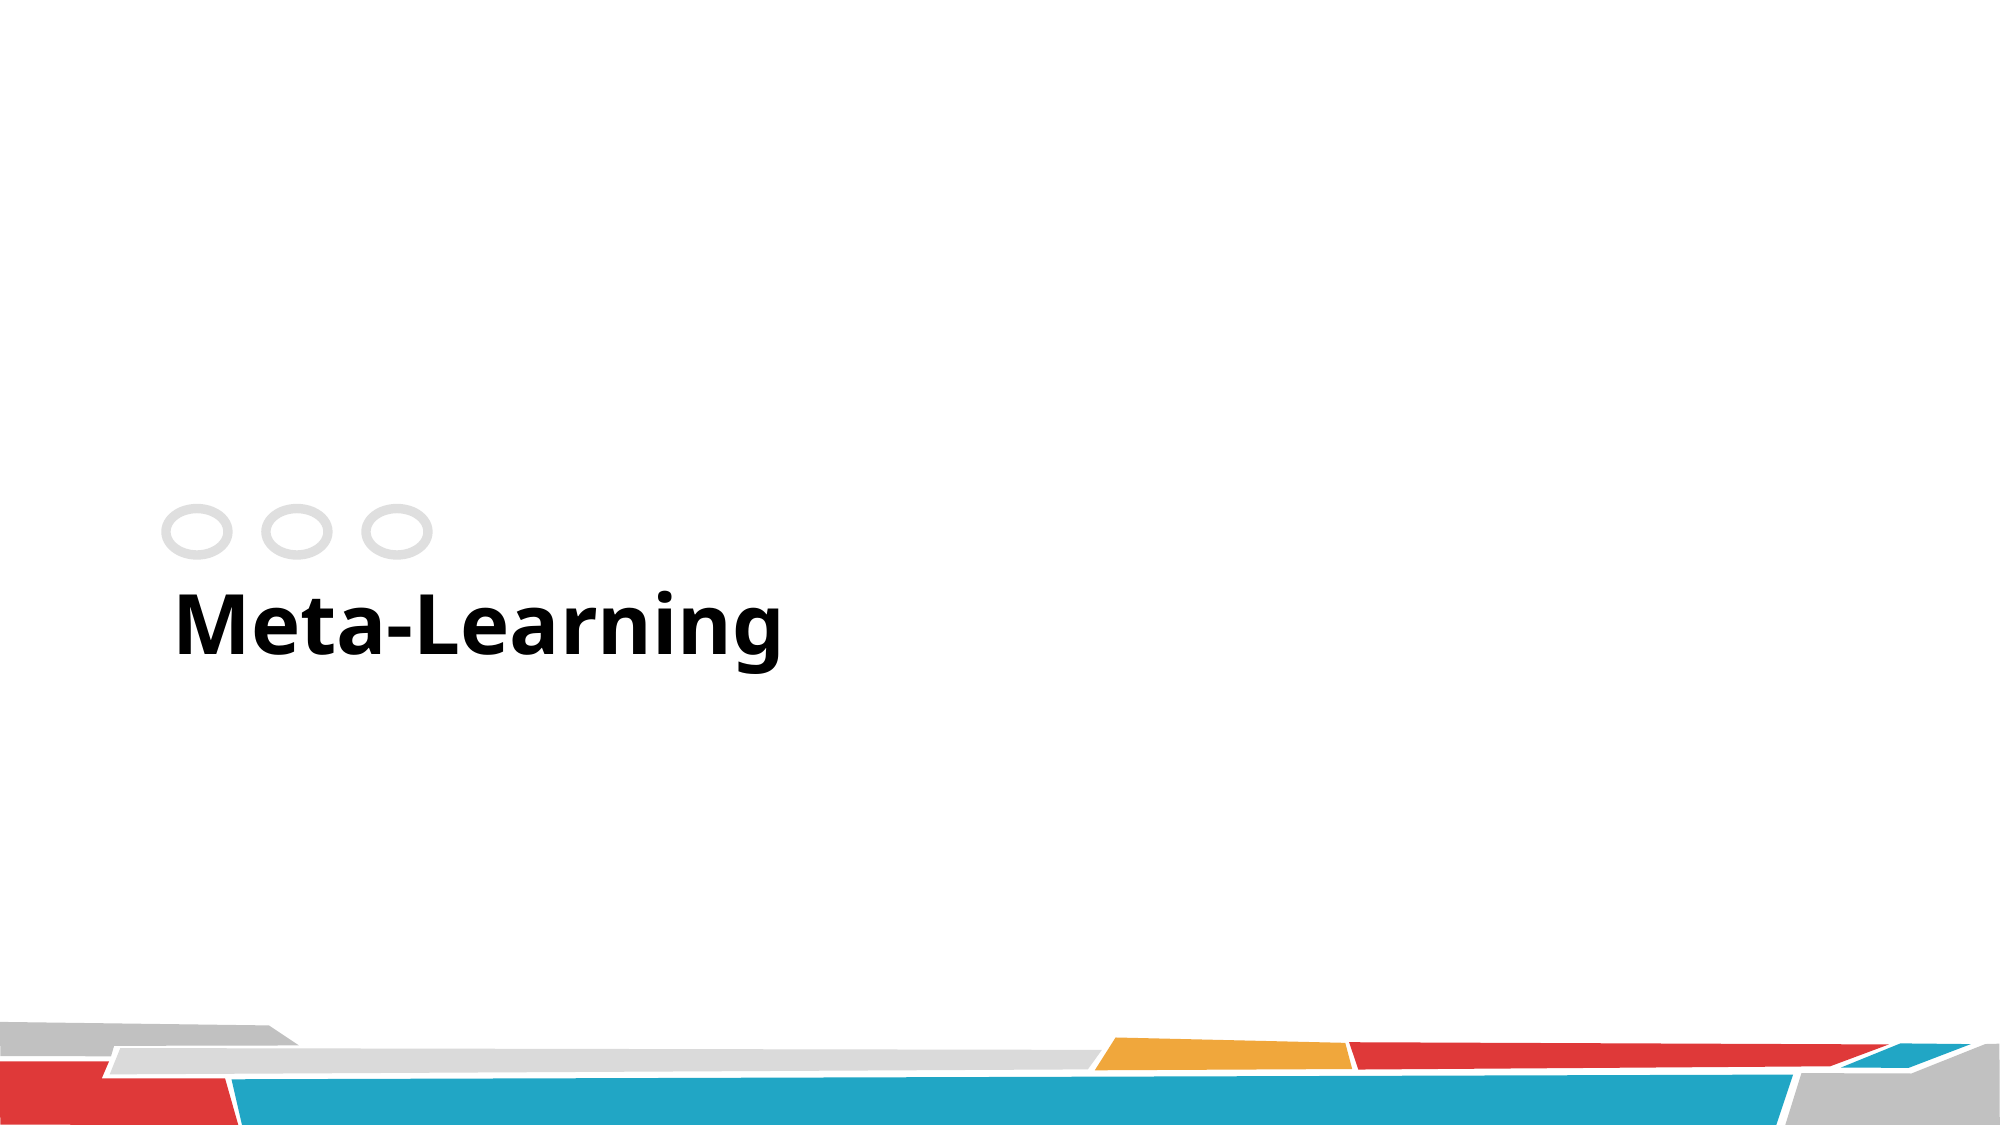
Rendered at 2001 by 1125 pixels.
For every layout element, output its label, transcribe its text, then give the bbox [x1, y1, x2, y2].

title Meta-Learning [157, 563, 1850, 786]
